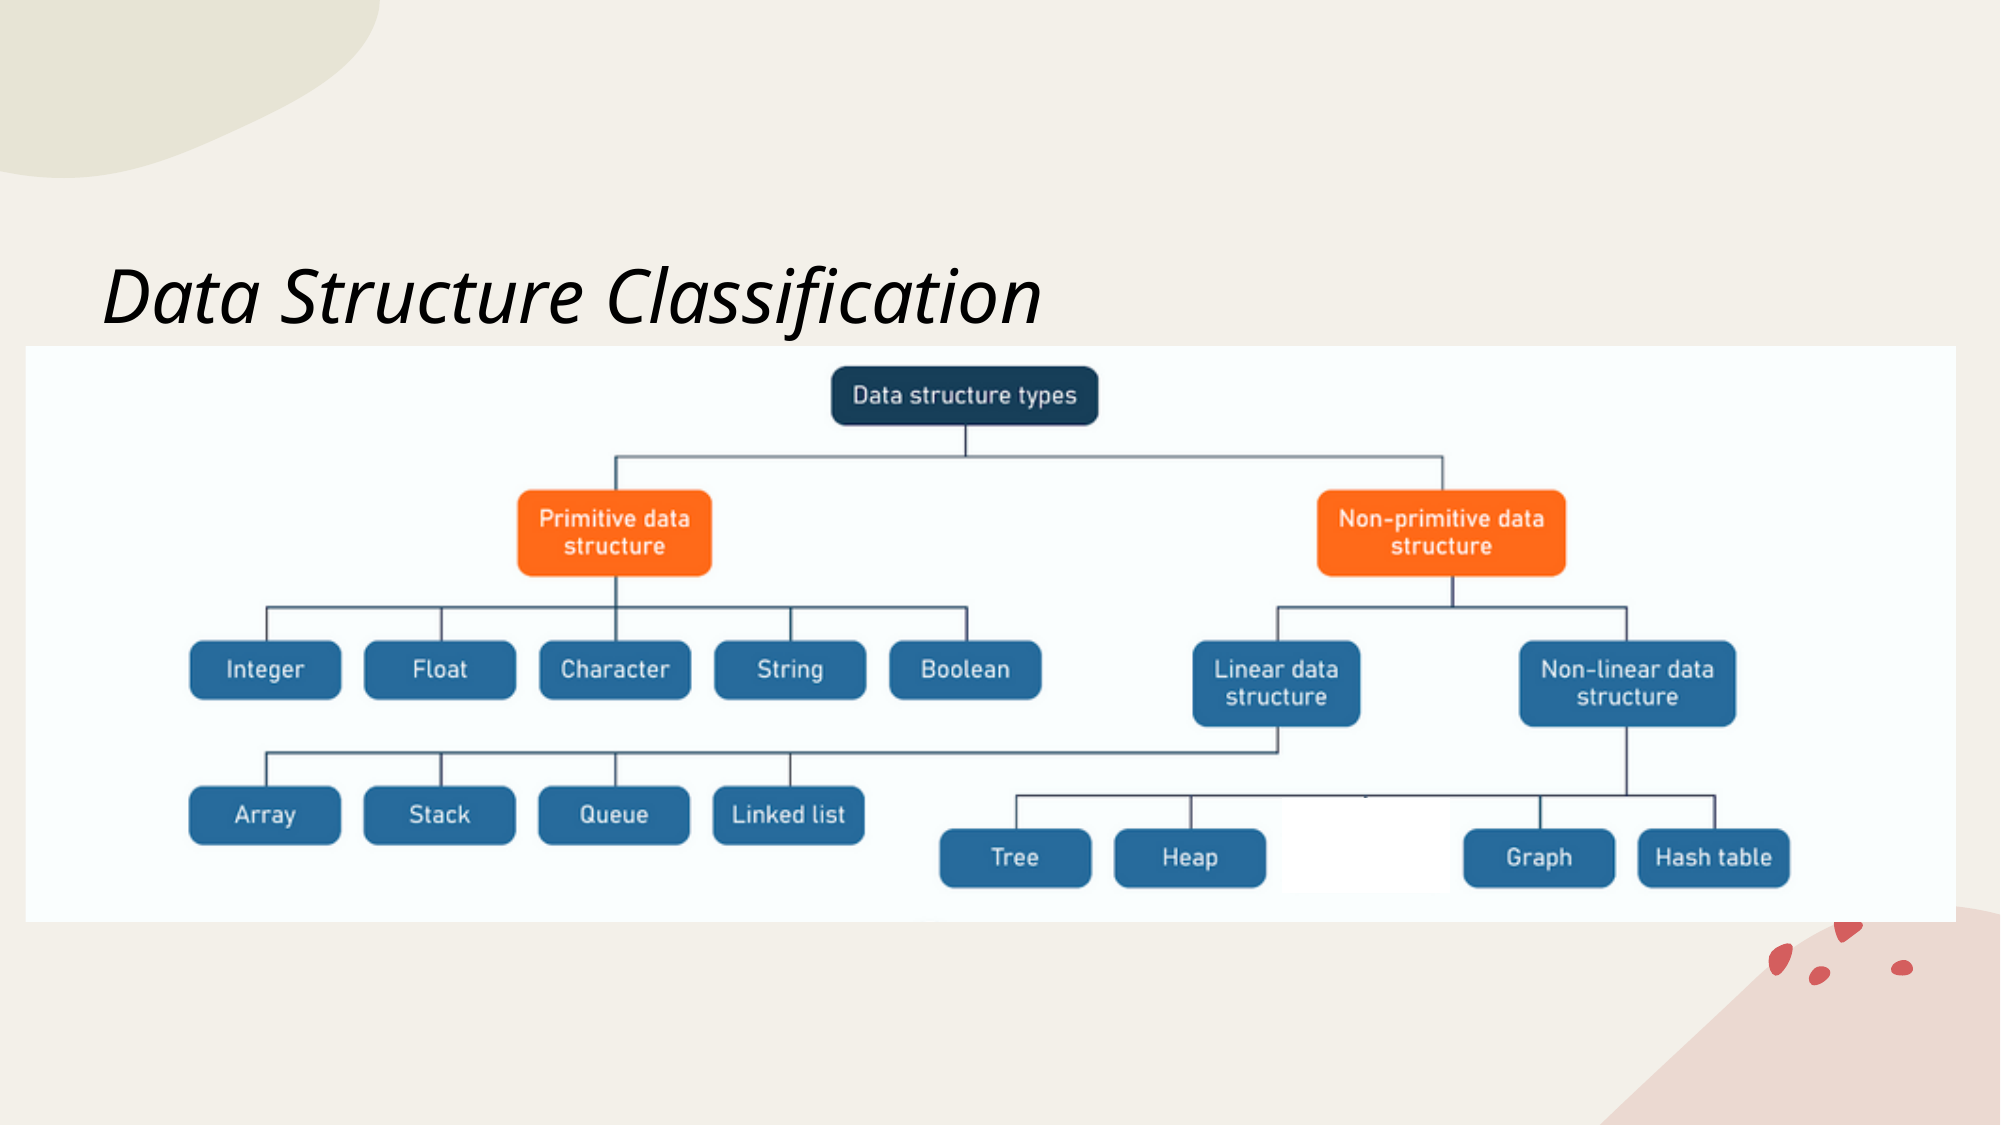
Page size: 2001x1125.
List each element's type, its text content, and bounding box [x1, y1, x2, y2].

title Data Structure Classification [86, 129, 1740, 346]
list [25, 346, 1958, 922]
